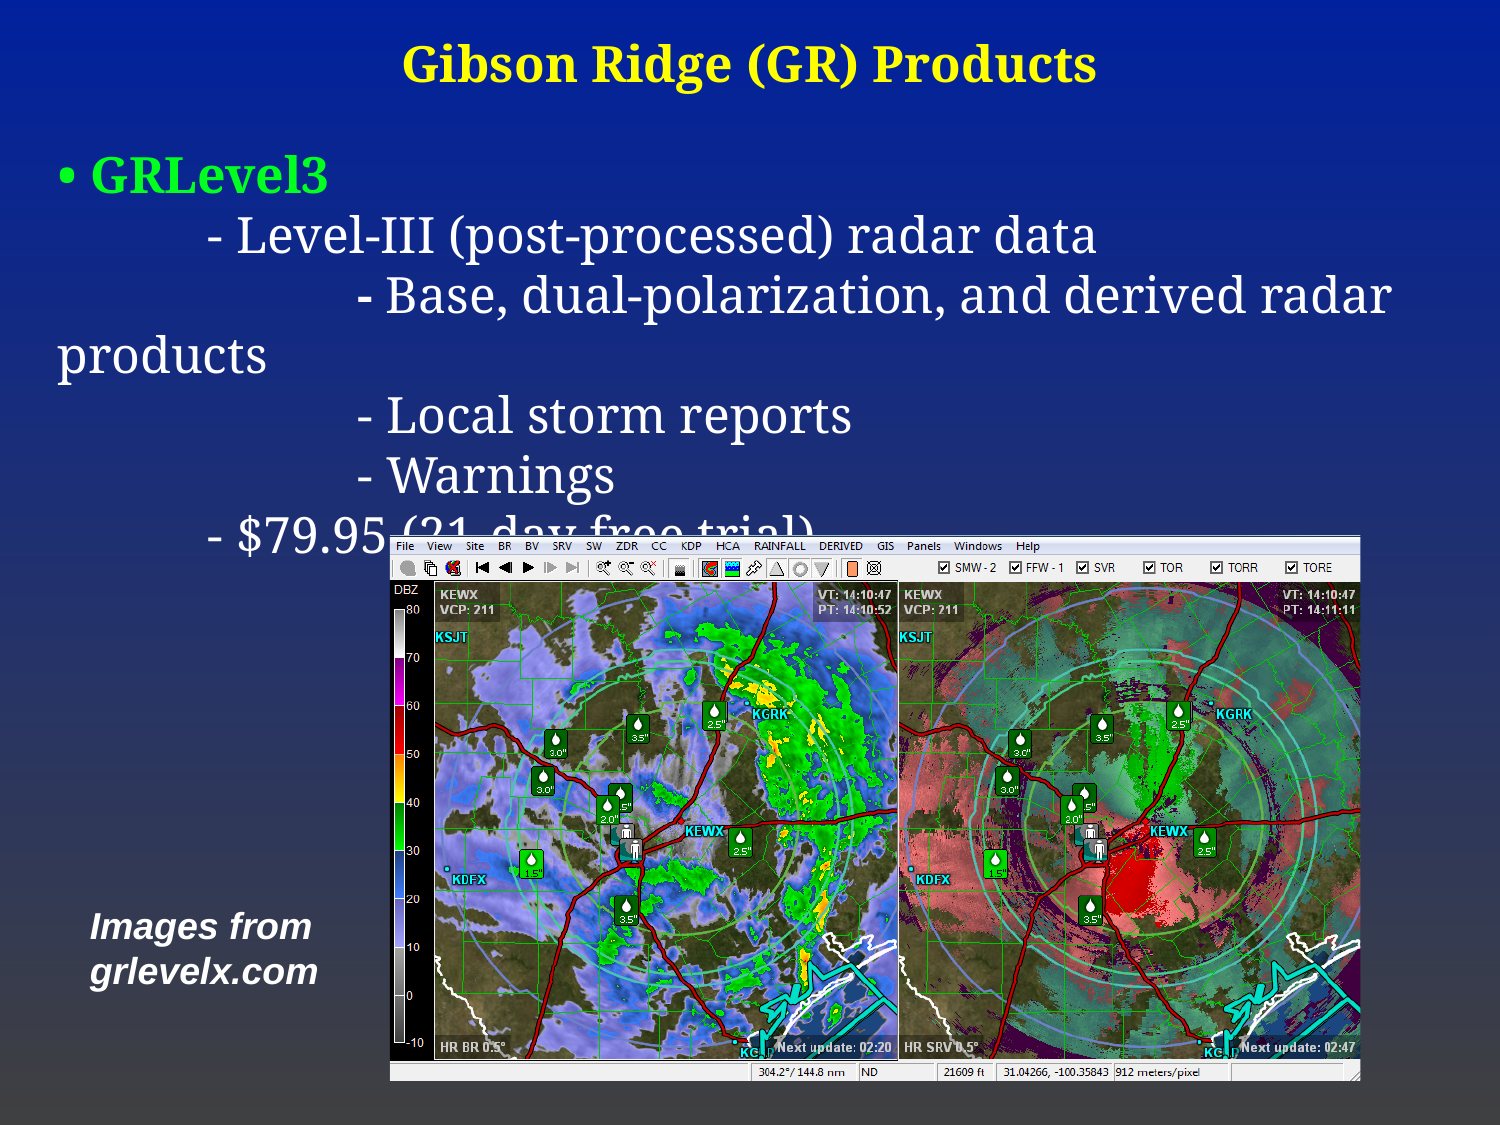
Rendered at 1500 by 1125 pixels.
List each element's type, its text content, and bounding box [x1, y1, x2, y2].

picture [389, 535, 1361, 1081]
text_box • GRLevel3 - Level-III (post-processed) radar data - Base, dual-polarization, and derived radar products - Local storm reports - Warnings - $79.95 (21-day free trial) [42, 135, 1444, 571]
text_box Gibson Ridge (GR) Products [0, 25, 1500, 101]
text_box Images from grlevelx.com [75, 894, 338, 1000]
